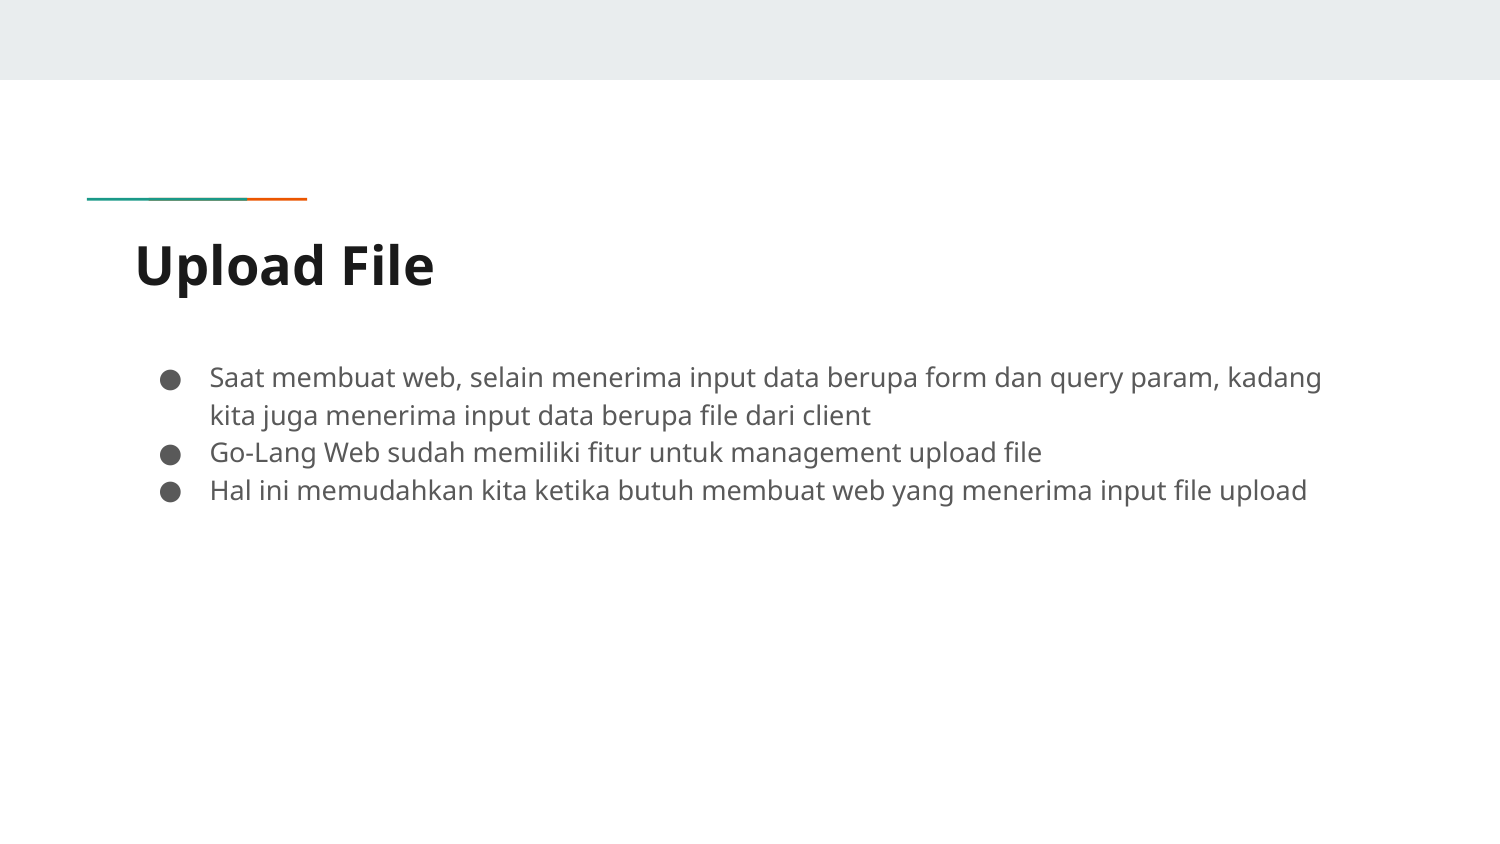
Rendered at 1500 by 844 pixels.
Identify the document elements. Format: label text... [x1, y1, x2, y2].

title Upload File [119, 216, 1381, 305]
list Saat membuat web, selain menerima input data berupa form dan query param, kadang kita juga menerima input data berupa file dari client Go-Lang Web sudah memiliki fitur untuk management upload file Hal ini memudahkan kita ketika butuh membuat web yang menerima input file upload [119, 341, 1381, 712]
